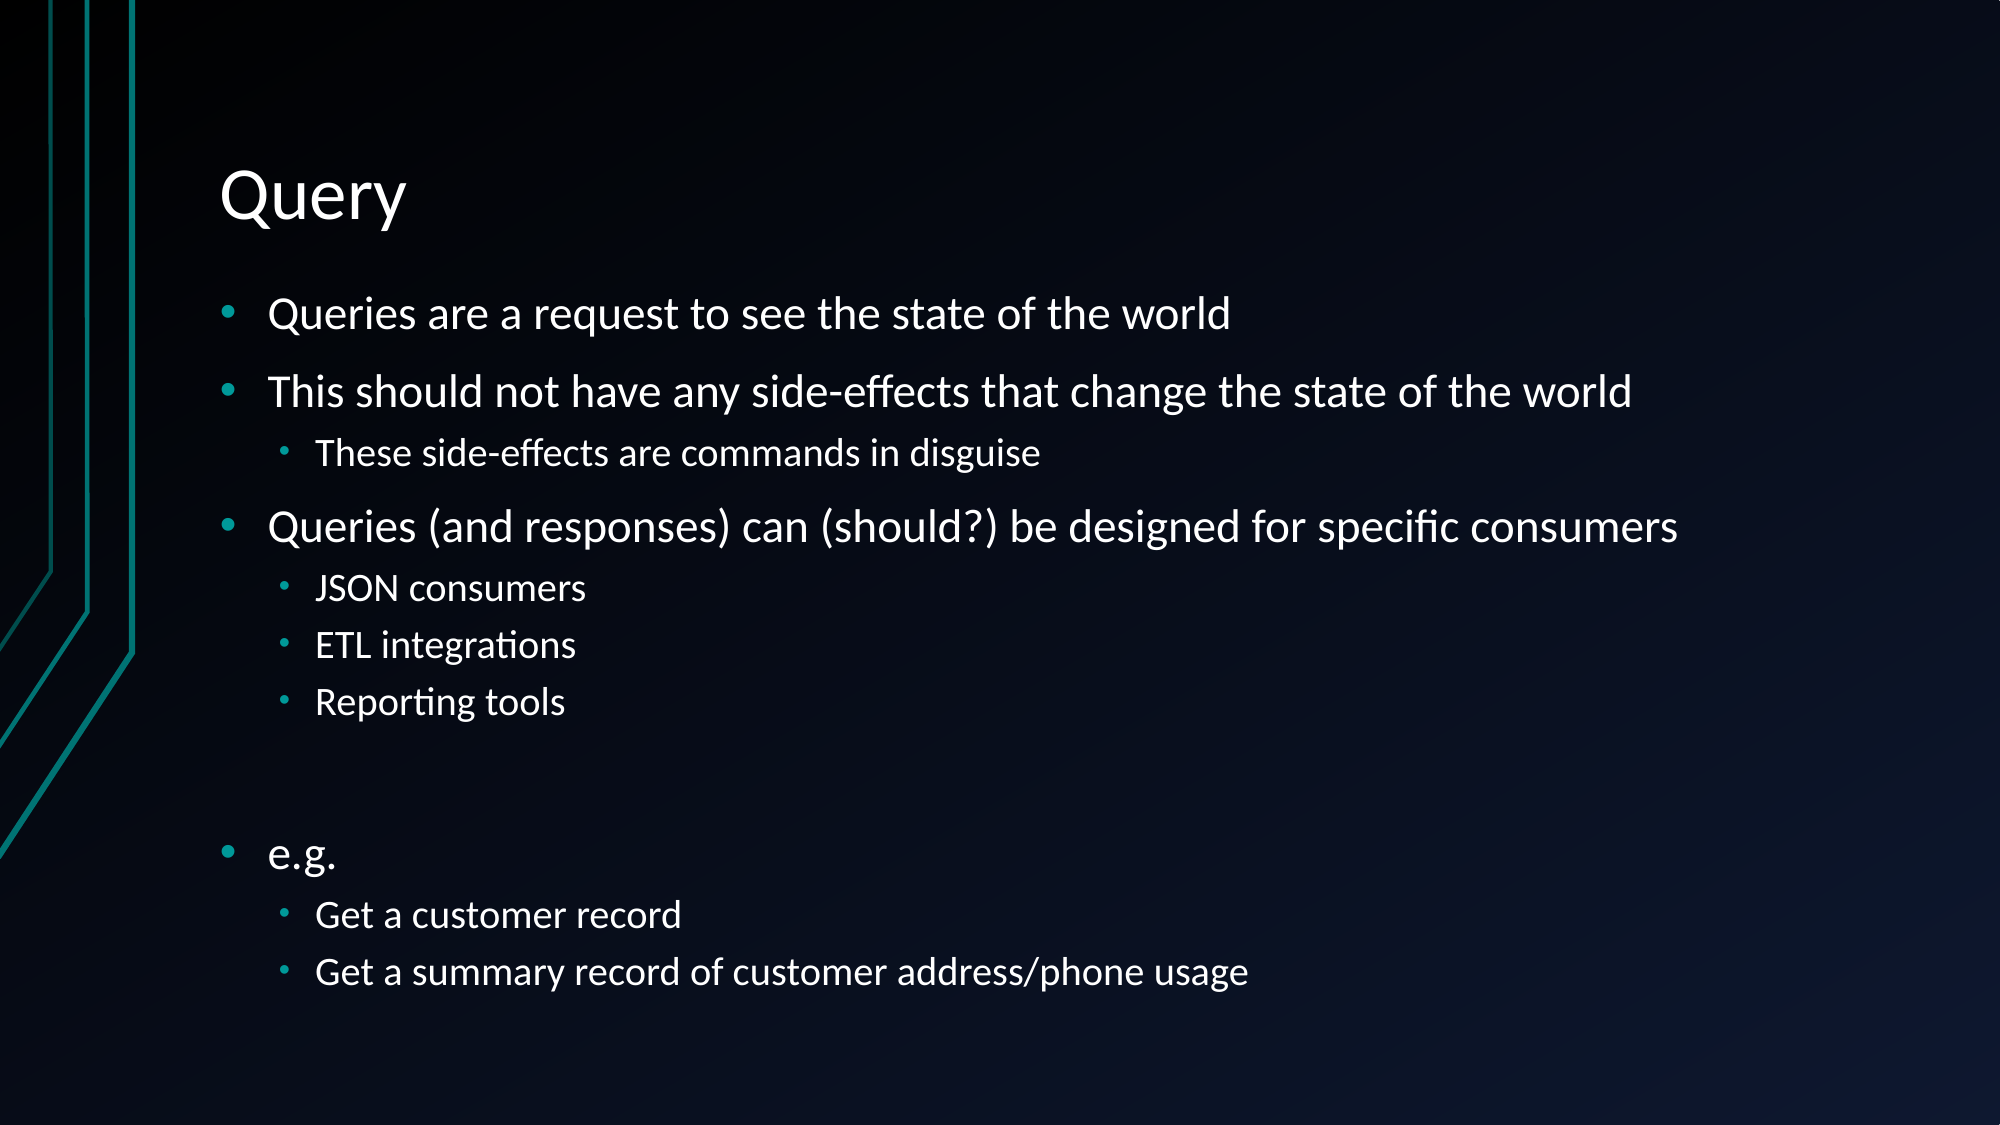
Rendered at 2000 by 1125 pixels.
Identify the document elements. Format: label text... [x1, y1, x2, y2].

list Queries are a request to see the state of the world This should not have any side-effects that change the state of the world These side-effects are commands in disguise Queries (and responses) can (should?) be designed for specific consumers JSON consumers ETL integrations Reporting tools e.g. Get a customer record Get a summary record of customer address/phone usage [199, 279, 1900, 1012]
title Query [199, 45, 1900, 246]
